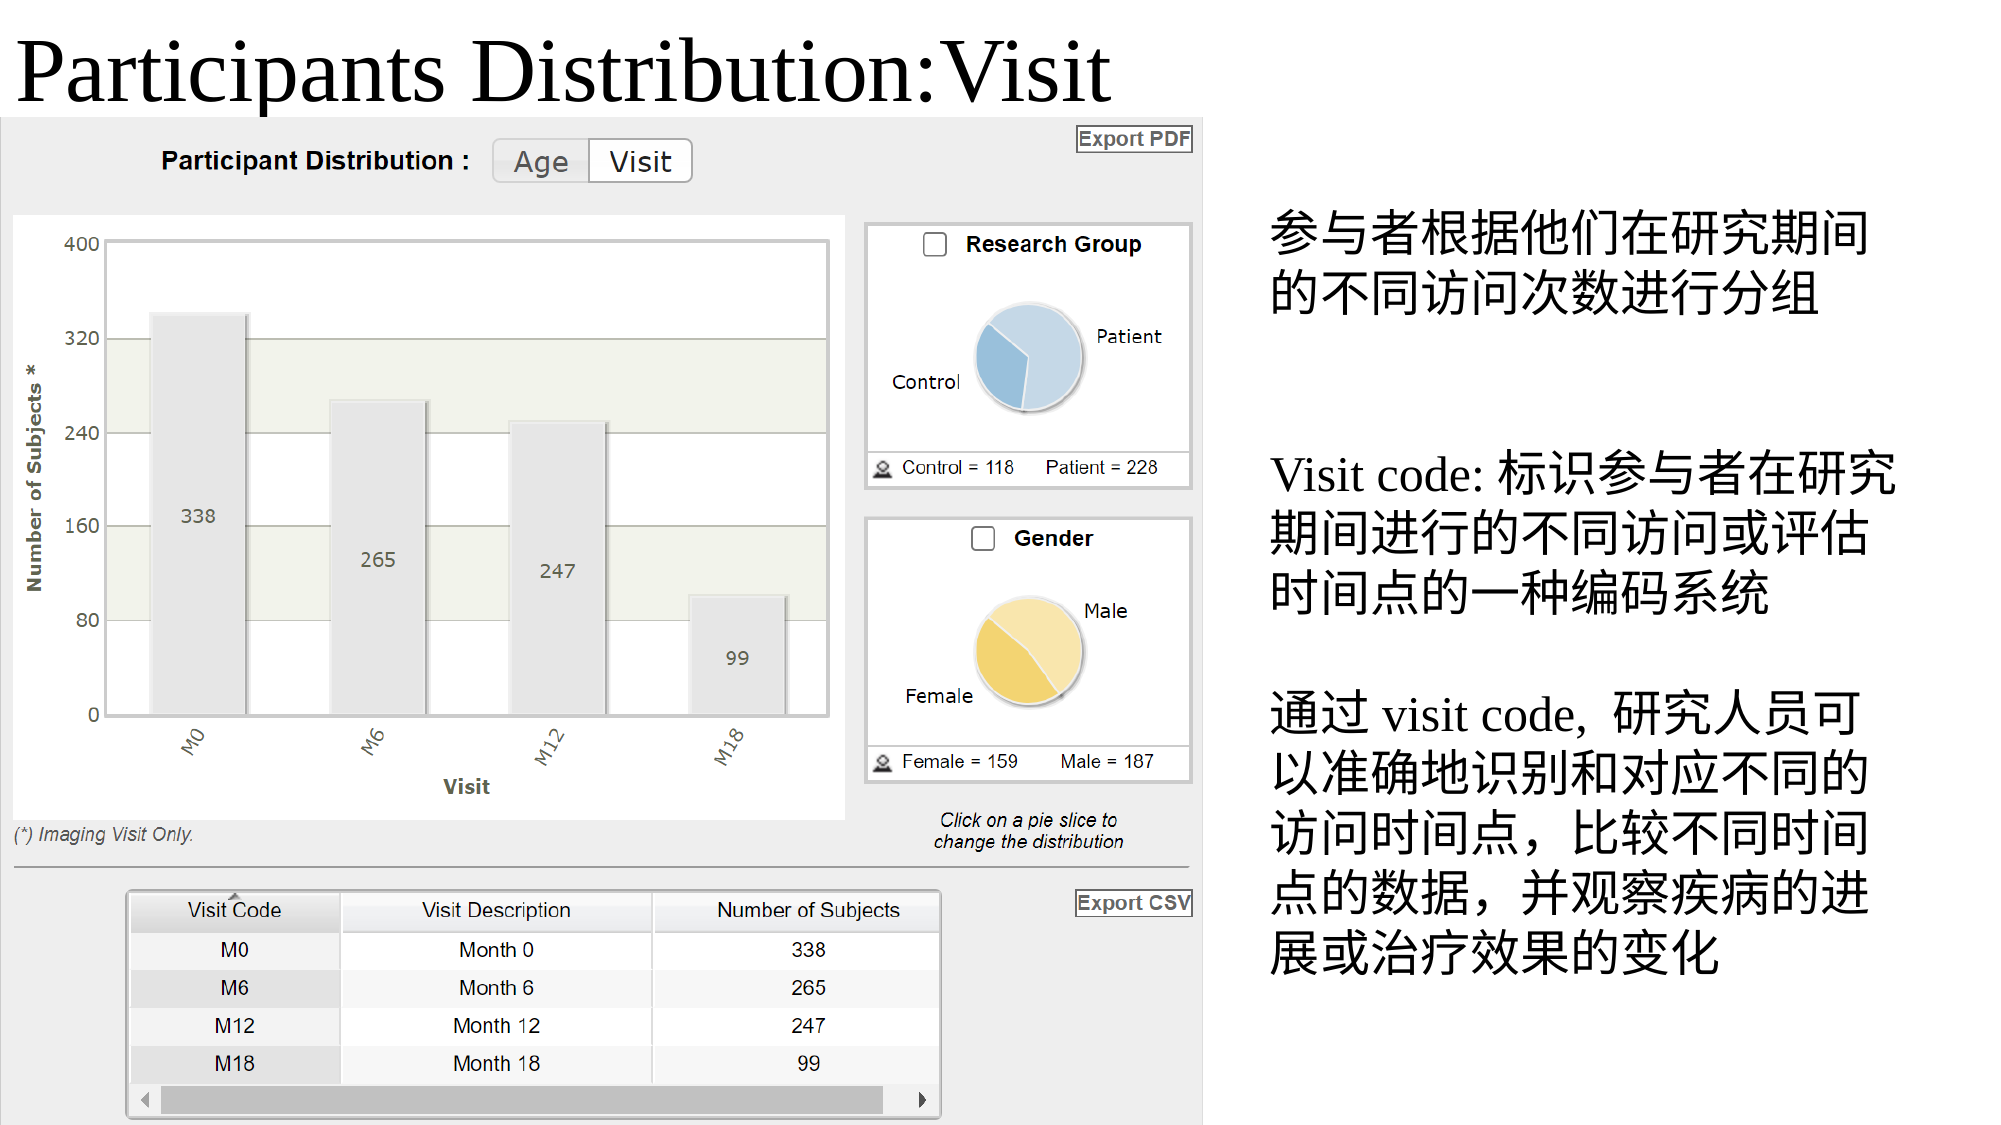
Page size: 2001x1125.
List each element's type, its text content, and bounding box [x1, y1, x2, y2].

text_box 参与者根据他们在研究期间的不同访问次数进行分组 Visit code:标识参与者在研究期间进行的不同访问或评估时间点的一种编码系统 通过visit code, 研究人员可以准确地识别和对应不同的访问时间点，比较不同时间点的数据，并观察疾病的进展或治疗效果的变化 [1255, 193, 1916, 1049]
title Participants Distribution:Visit [0, 0, 1164, 117]
picture [0, 117, 1203, 1125]
